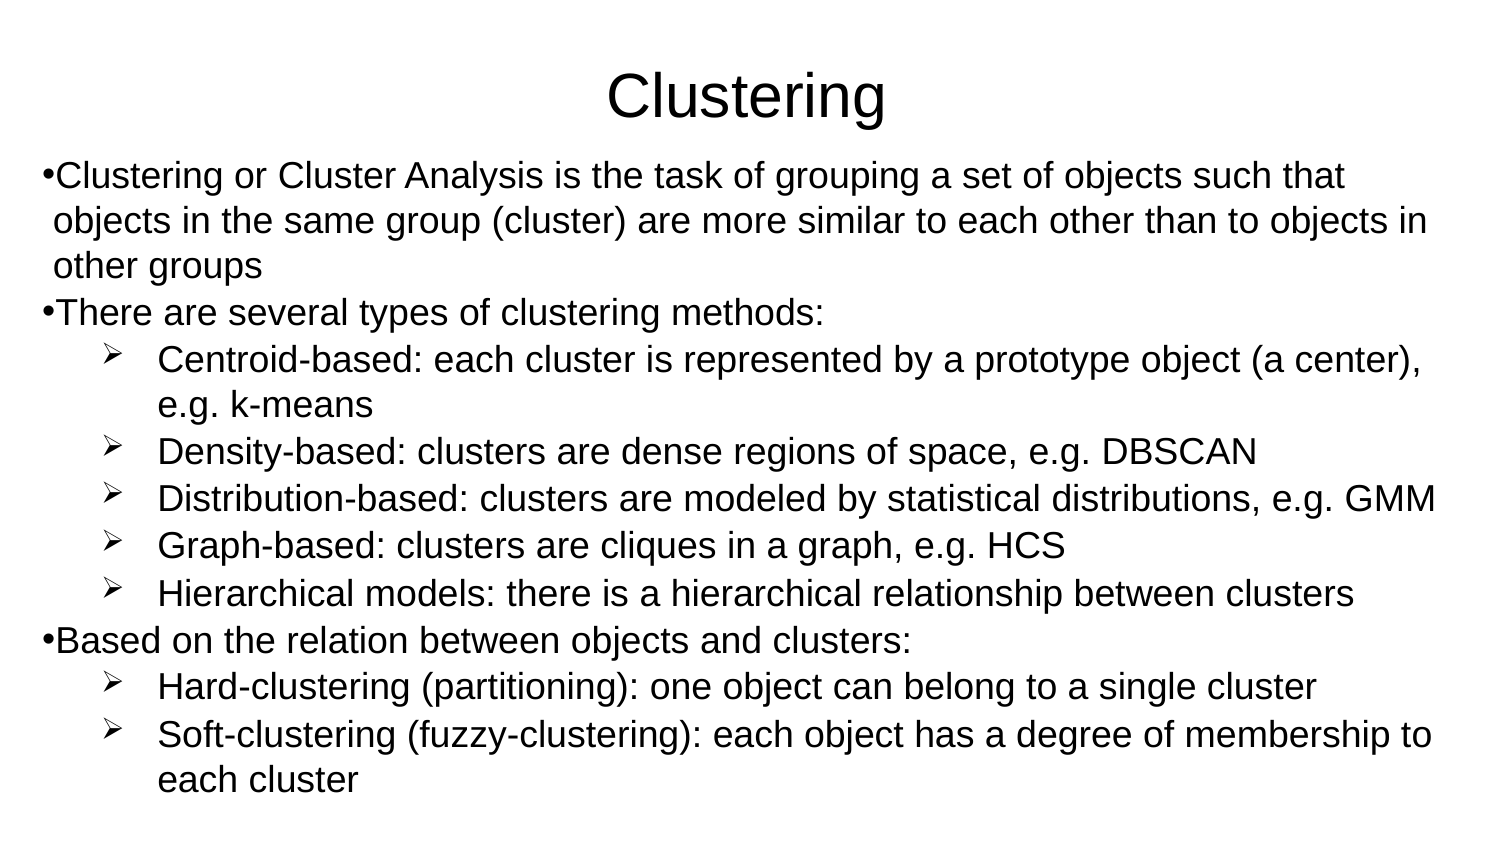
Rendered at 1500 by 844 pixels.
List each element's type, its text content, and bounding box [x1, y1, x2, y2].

text_box Clustering [24, 21, 1470, 163]
text_box Clustering or Cluster Analysis is the task of grouping a set of objects such that objects in the same group (cluster) are more similar to each other than to objects in other groups There are several types of clustering methods: Centroid-based: each cluster is represented by a prototype object (a center), e.g. k-means Density-based: clusters are dense regions of space, e.g. DBSCAN Distribution-based: clusters are modeled by statistical distributions, e.g. GMM Graph-based: clusters are cliques in a graph, e.g. HCS Hierarchical models: there is a hierarchical relationship between clusters Based on the relation between objects and clusters: Hard-clustering (partitioning): one object can belong to a single cluster Soft-clustering (fuzzy-clustering): each object has a degree of membership to each cluster [42, 151, 1450, 822]
